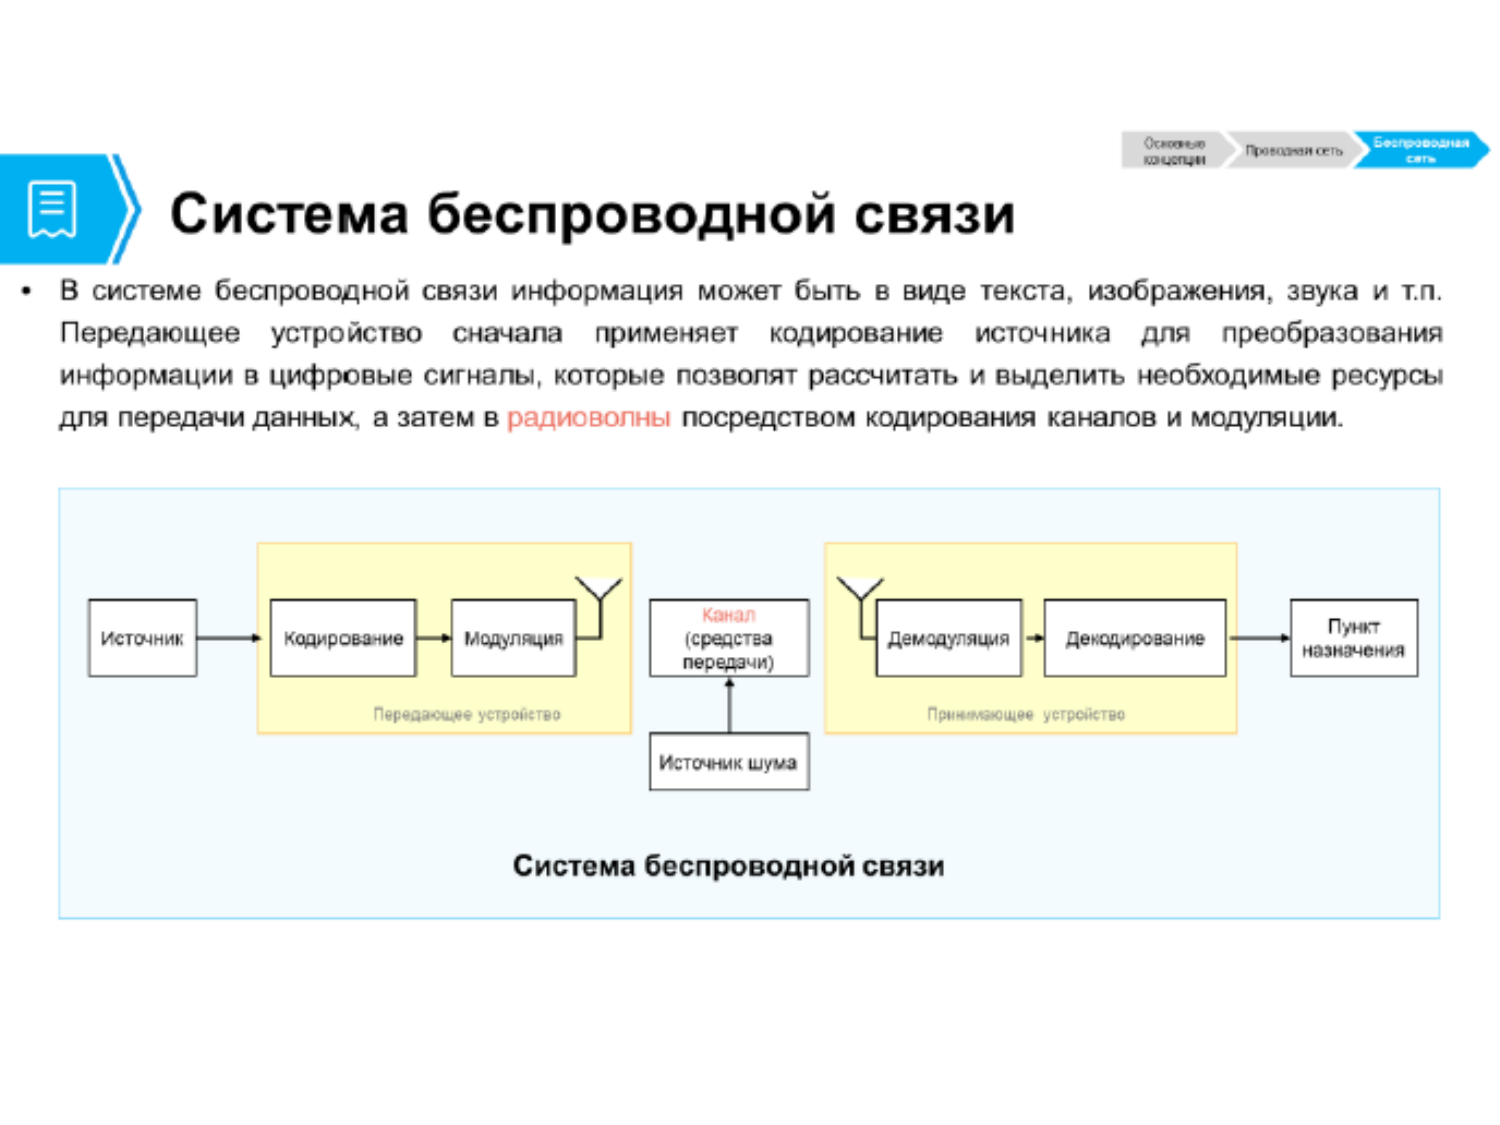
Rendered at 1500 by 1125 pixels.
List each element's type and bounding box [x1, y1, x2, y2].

list [0, 126, 1500, 931]
